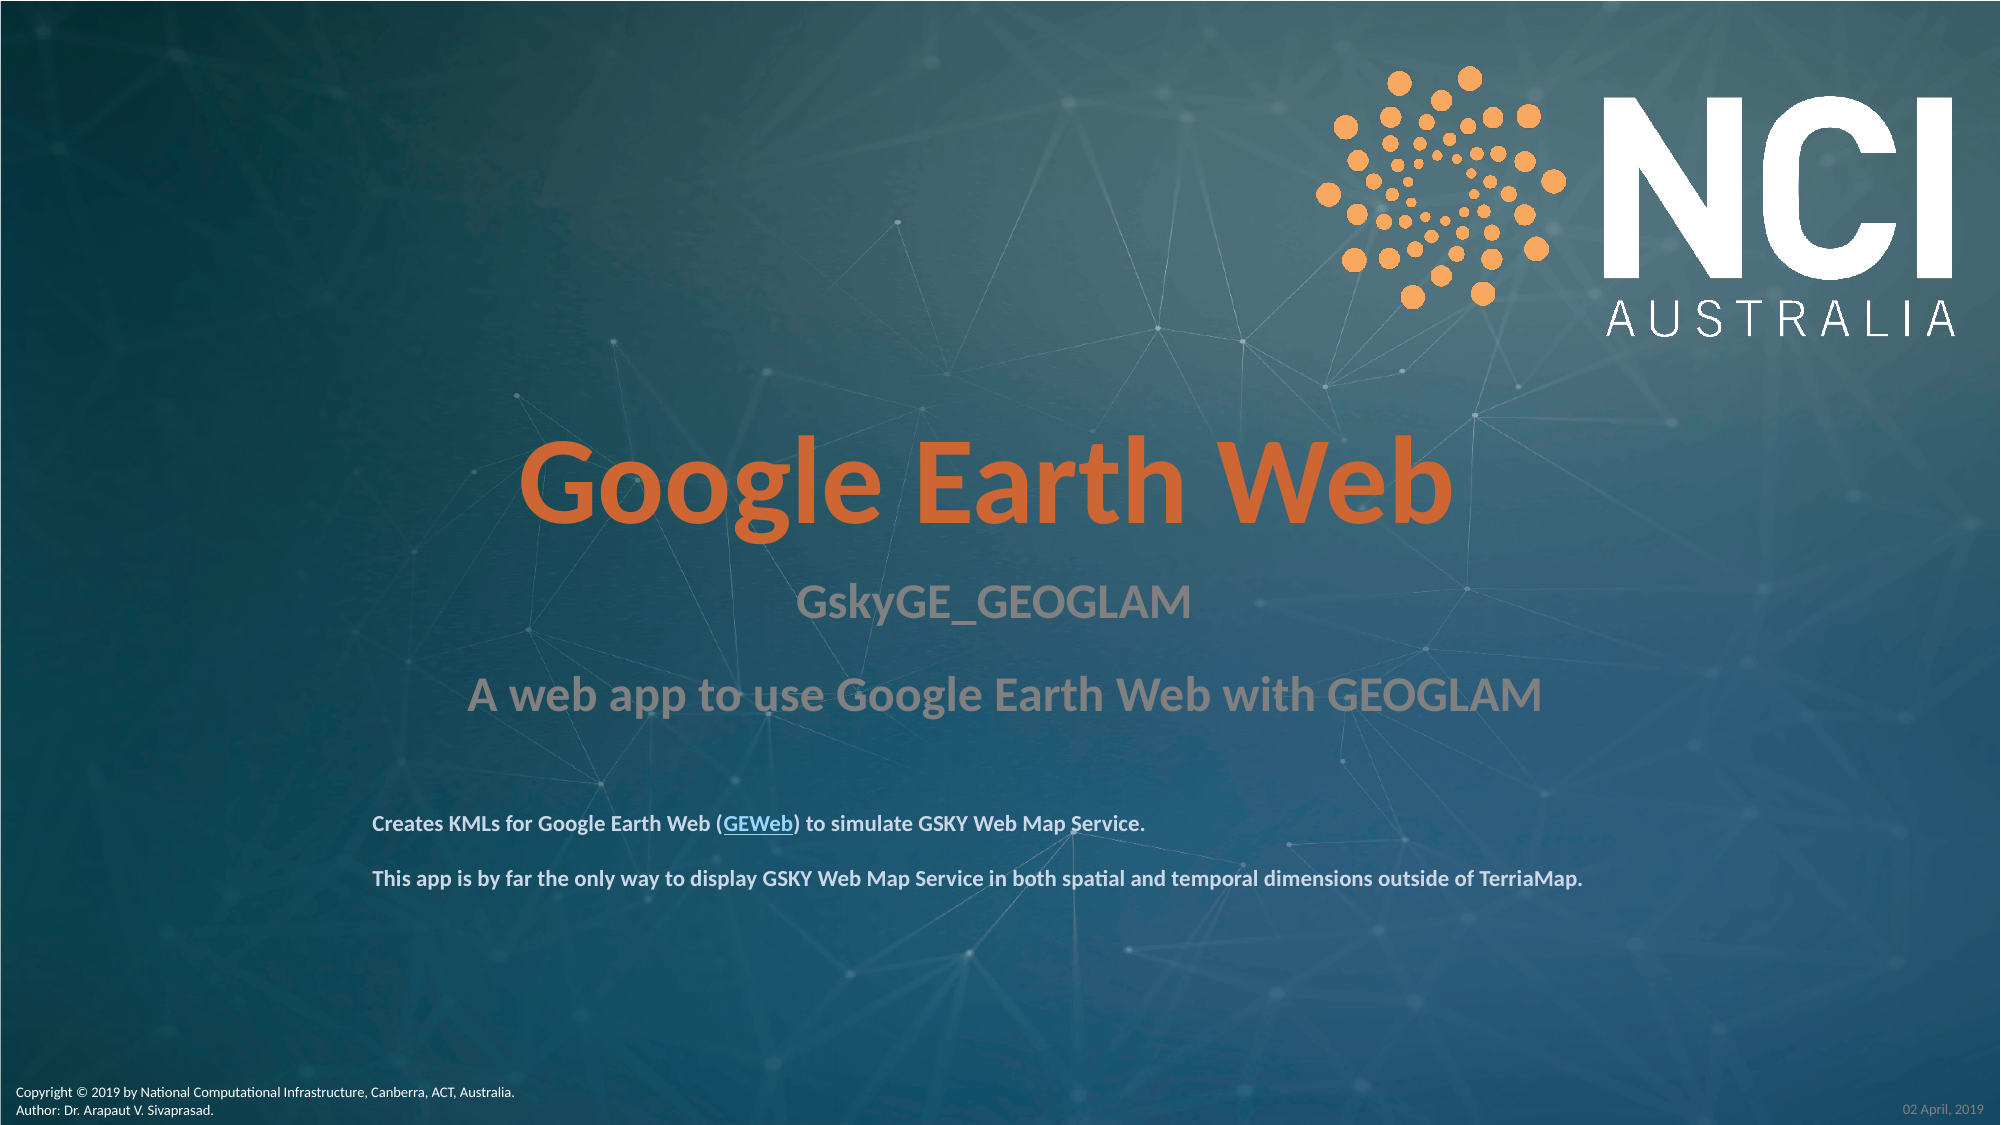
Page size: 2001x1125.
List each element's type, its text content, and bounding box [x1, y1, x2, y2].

text_box Creates KMLs for Google Earth Web (GEWeb) to simulate GSKY Web Map Service. This app is by far the only way to display GSKY Web Map Service in both spatial and temporal dimensions outside of TerriaMap. [357, 774, 1654, 899]
text_box Copyright © 2019 by National Computational Infrastructure, Canberra, ACT, Australia. Author: Dr. Arapaut V. Sivaprasad. [0, 1078, 674, 1123]
picture [2, 2, 2000, 1125]
title Google Earth Web [274, 403, 1700, 558]
subtitle GskyGE_GEOGLAM A web app to use Google Earth Web with GEOGLAM [287, 549, 1713, 640]
text_box 02 April, 2019 [1834, 1092, 1999, 1125]
